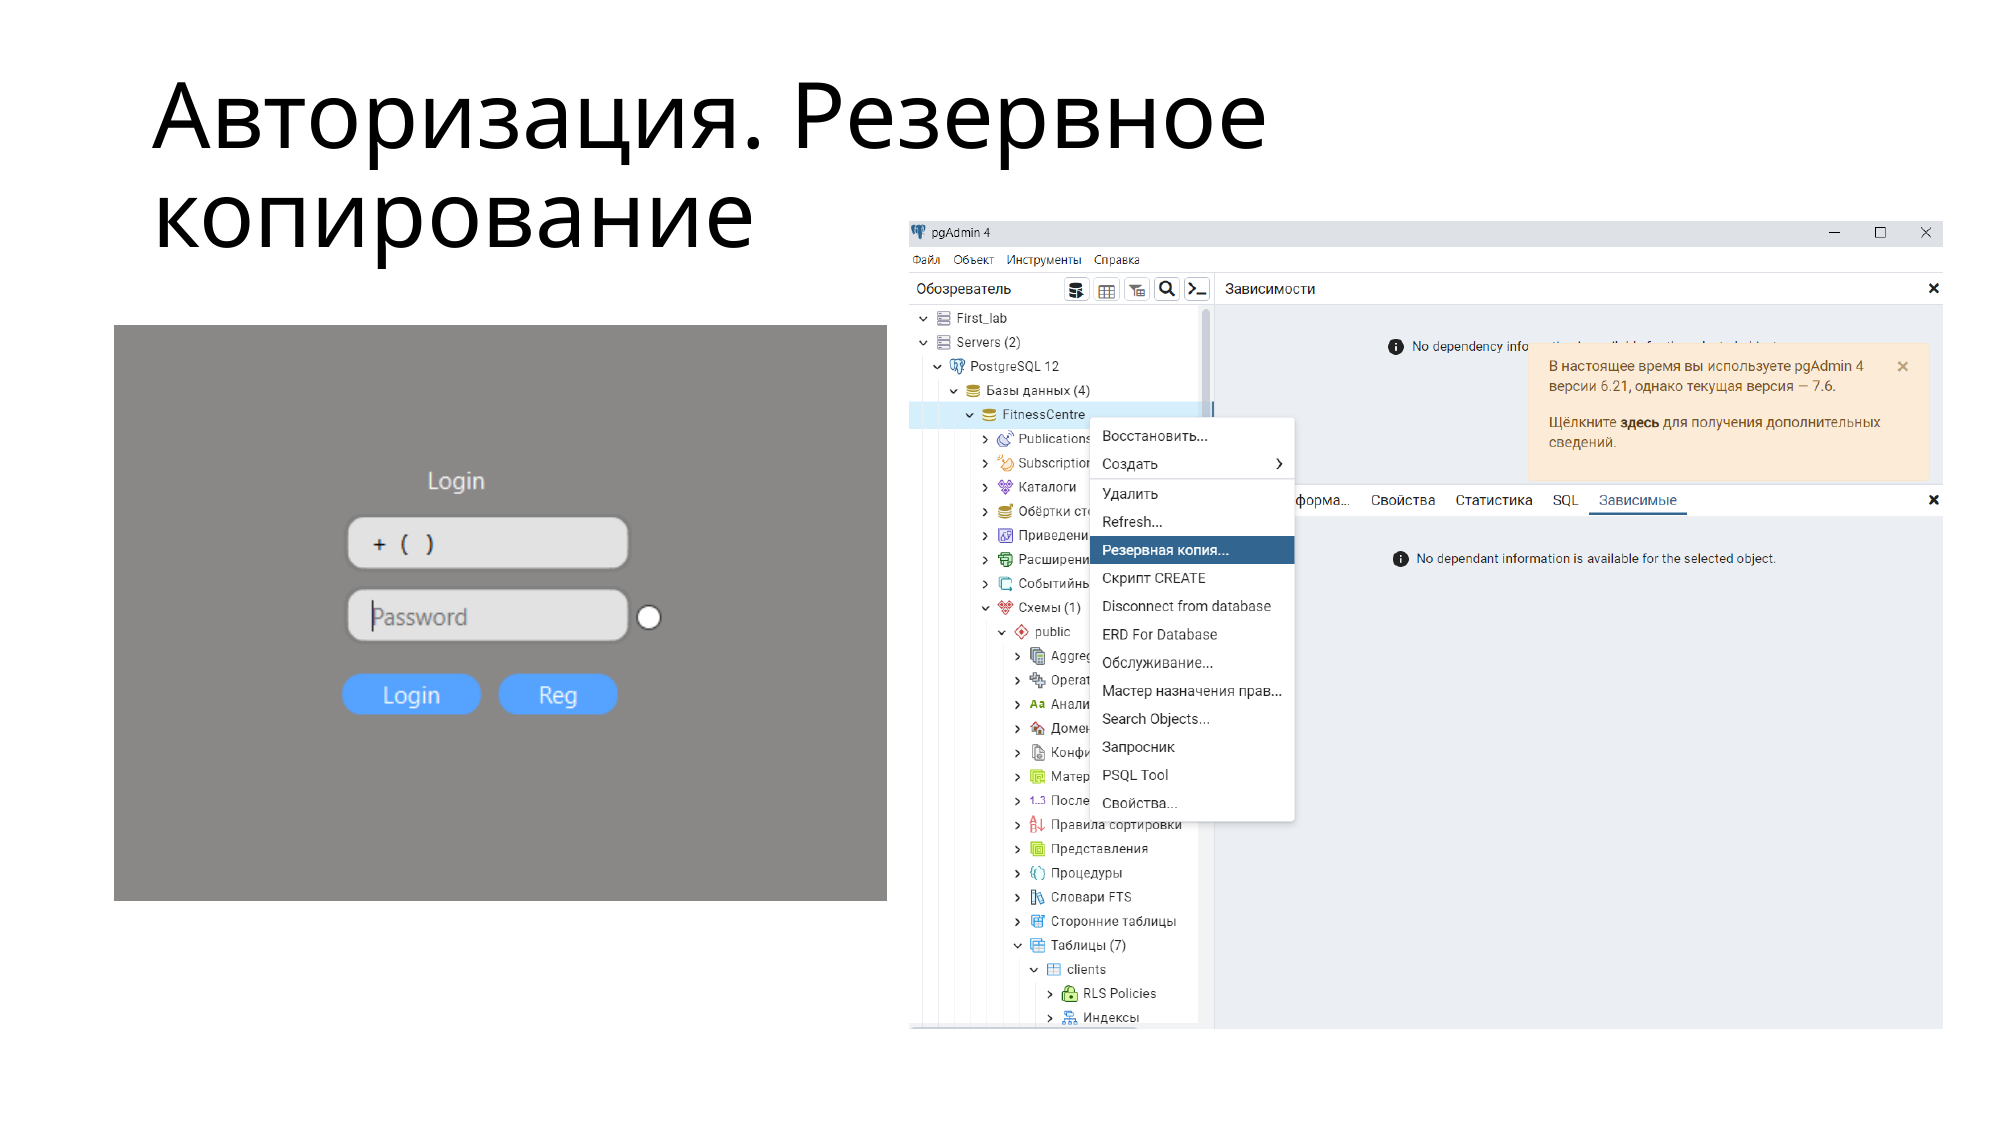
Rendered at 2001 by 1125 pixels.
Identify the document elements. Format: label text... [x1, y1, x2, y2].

picture [909, 221, 1943, 1030]
title Авторизация. Резервное копирование [137, 59, 1863, 278]
picture [114, 325, 887, 901]
